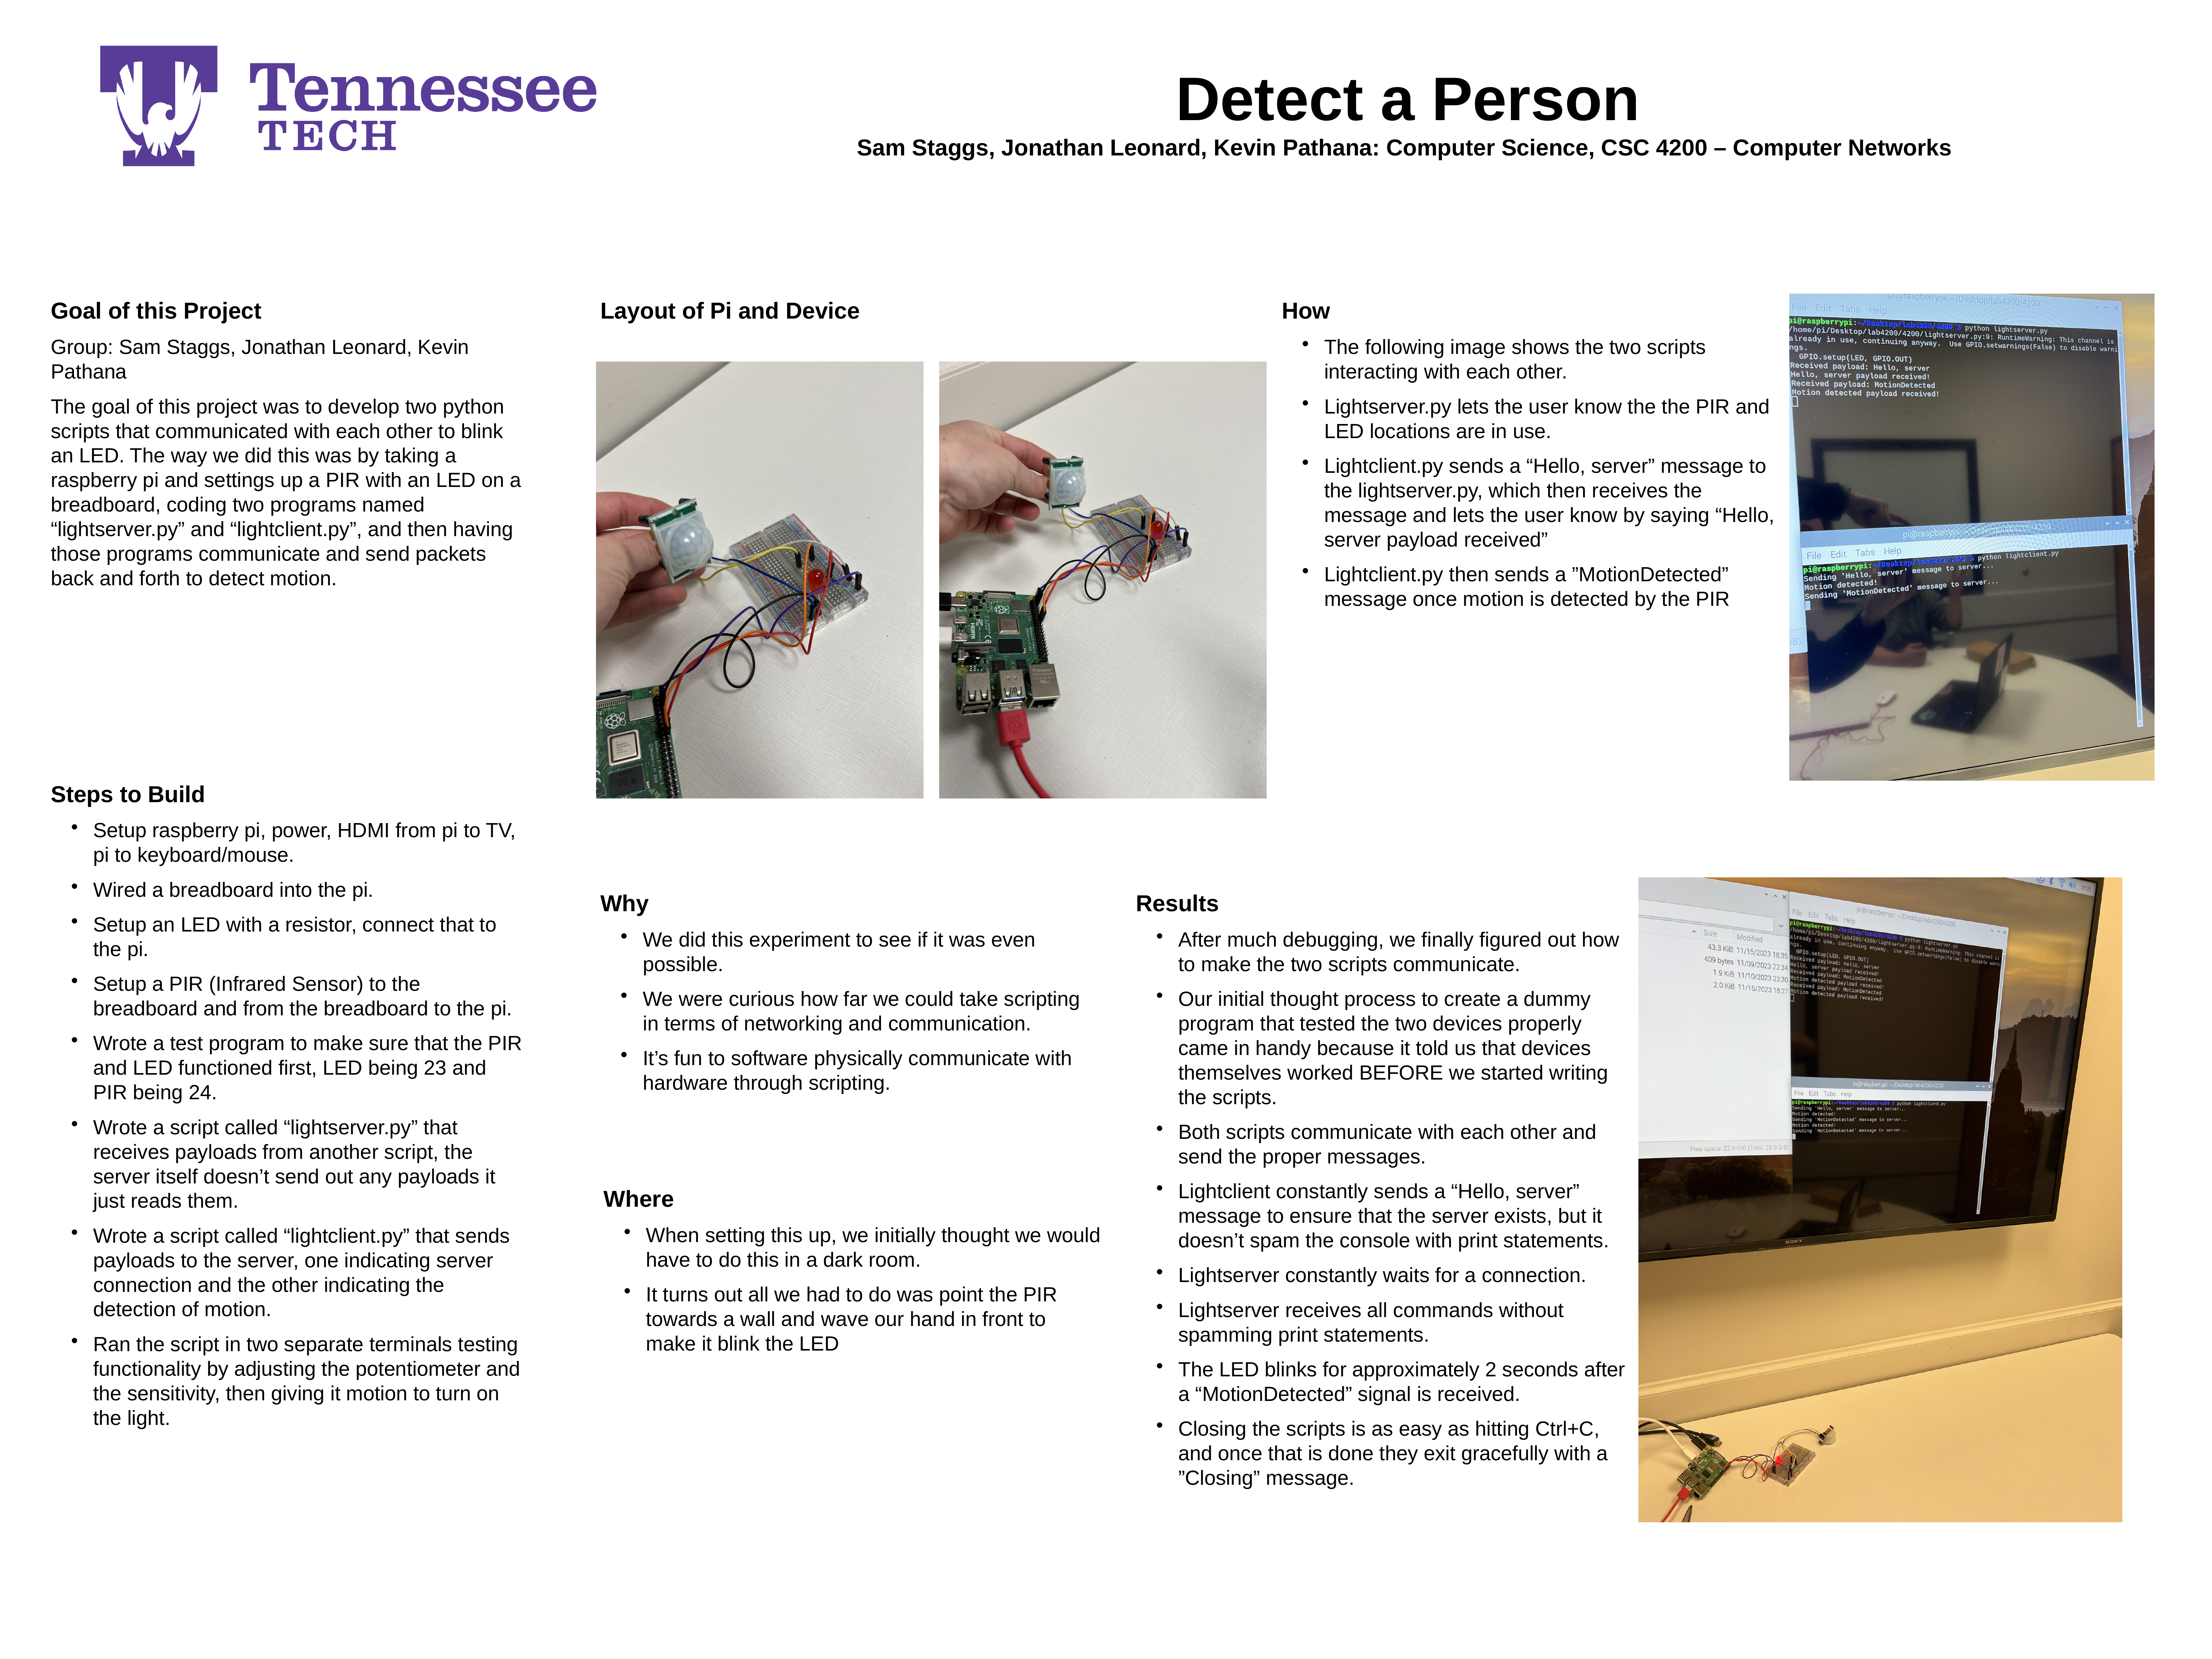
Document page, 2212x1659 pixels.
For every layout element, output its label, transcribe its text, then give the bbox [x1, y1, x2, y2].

picture [541, 362, 1321, 798]
text_box Detect a Person Sam Staggs, Jonathan Leonard, Kevin Pathana: Computer Science, CSC 4200 – Computer Networks [653, 46, 2166, 173]
picture [46, 0, 651, 216]
text_box Why We did this experiment to see if it was even possible. We were curious how far we could take scripting in terms of networking and communication. It’s fun to software physically communicate with hardware through scripting. [596, 886, 1103, 1120]
text_box Layout of Pi and Device [596, 293, 1080, 415]
text_box Results After much debugging, we finally figured out how to make the two scripts communicate. Our initial thought process to create a dummy program that tested the two devices properly came in handy because it told us that devices themselves worked BEFORE we started writing the scripts. Both scripts communicate with each other and send the proper messages. Lightclient constantly sends a “Hello, server” message to ensure that the server exists, but it doesn’t spam the console with print statements. Lightserver constantly waits for a connection. Lightserver receives all commands without spamming print statements. The LED blinks for approximately 2 seconds after a “MotionDetected” signal is received. Closing the scripts is as easy as hitting Ctrl+C, and once that is done they exit gracefully with a ”Closing” message. [1131, 886, 1638, 1480]
picture [1557, 878, 2203, 1521]
text_box How The following image shows the two scripts interacting with each other. Lightserver.py lets the user know the the PIR and LED locations are in use. Lightclient.py sends a “Hello, server” message to the lightserver.py, which then receives the message and lets the user know by saying “Hello, server payload received” Lightclient.py then sends a ”MotionDetected” message once motion is detected by the PIR [1277, 293, 1784, 631]
text_box Steps to Build Setup raspberry pi, power, HDMI from pi to TV, pi to keyboard/mouse. Wired a breadboard into the pi. Setup an LED with a resistor, connect that to the pi. Setup a PIR (Infrared Sensor) to the breadboard and from the breadboard to the pi. Wrote a test program to make sure that the PIR and LED functioned first, LED being 23 and PIR being 24. Wrote a script called “lightserver.py” that receives payloads from another script, the server itself doesn’t send out any payloads it just reads them. Wrote a script called “lightclient.py” that sends payloads to the server, one indicating server connection and the other indicating the detection of motion. Ran the script in two separate terminals testing functionality by adjusting the potentiometer and the sensitivity, then giving it motion to turn on the light. [46, 777, 530, 1480]
picture [1728, 294, 2212, 780]
text_box Goal of this Project Group: Sam Staggs, Jonathan Leonard, Kevin Pathana The goal of this project was to develop two python scripts that communicated with each other to blink an LED. The way we did this was by taking a raspberry pi and settings up a PIR with an LED on a breadboard, coding two programs named “lightserver.py” and “lightclient.py”, and then having those programs communicate and send packets back and forth to detect motion. [46, 293, 530, 607]
text_box Where When setting this up, we initially thought we would have to do this in a dark room. It turns out all we had to do was point the PIR towards a wall and wave our hand in front to make it blink the LED [599, 1181, 1106, 1398]
